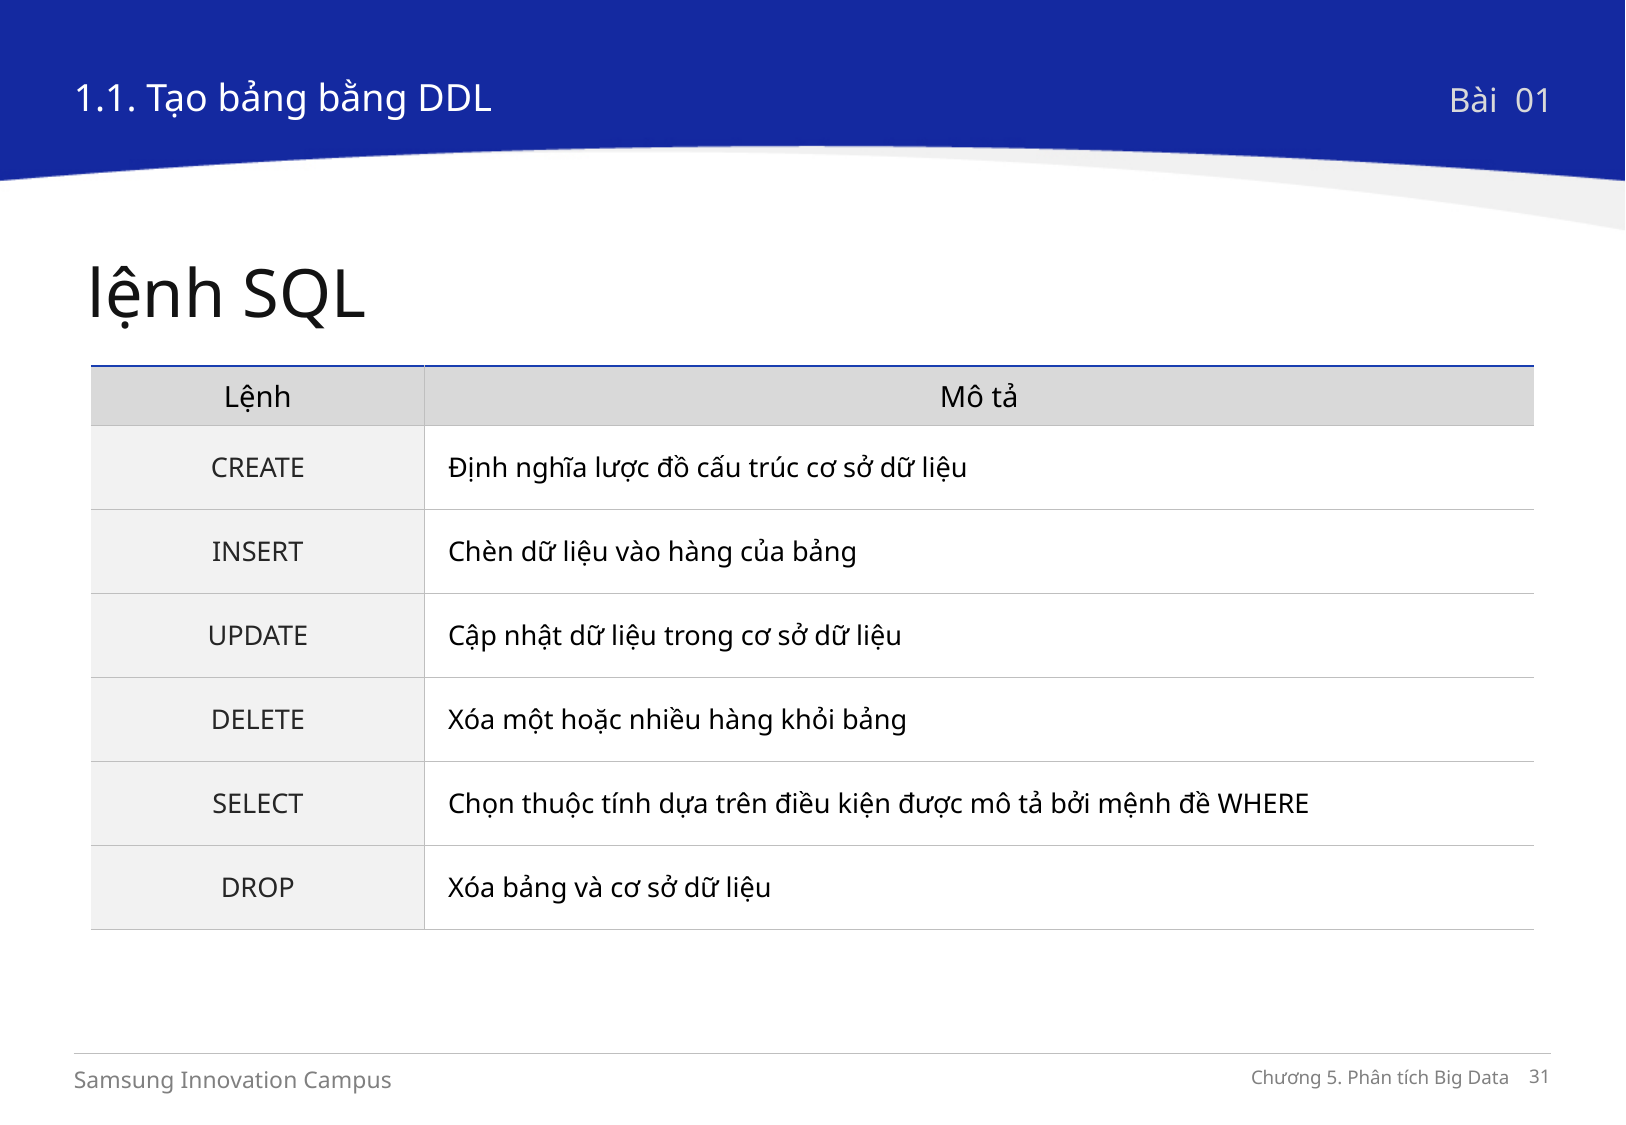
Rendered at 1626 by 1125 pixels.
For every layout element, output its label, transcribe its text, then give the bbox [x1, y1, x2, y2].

table_cell Chèn dữ liệu vào hàng của bảng [425, 510, 1534, 593]
table_cell Xóa bảng và cơ sở dữ liệu [425, 846, 1534, 929]
table_cell Xóa một hoặc nhiều hàng khỏi bảng [425, 678, 1534, 761]
table_cell DELETE [91, 678, 424, 761]
list 1.1. Tạo bảng bằng DDL [73, 73, 1291, 119]
table_header Lệnh [91, 367, 424, 425]
picture [0, 0, 1625, 1125]
table_cell CREATE [91, 426, 424, 509]
list lệnh SQL [87, 249, 1531, 331]
table_cell INSERT [91, 510, 424, 593]
table_cell SELECT [91, 762, 424, 845]
list Bài 01 [1423, 79, 1554, 120]
table_cell Định nghĩa lược đồ cấu trúc cơ sở dữ liệu [425, 426, 1534, 509]
table_cell Chọn thuộc tính dựa trên điều kiện được mô tả bởi mệnh đề WHERE [425, 762, 1534, 845]
table_cell Cập nhật dữ liệu trong cơ sở dữ liệu [425, 594, 1534, 677]
table_cell UPDATE [91, 594, 424, 677]
table_header Mô tả [425, 367, 1534, 425]
table_cell DROP [91, 846, 424, 929]
